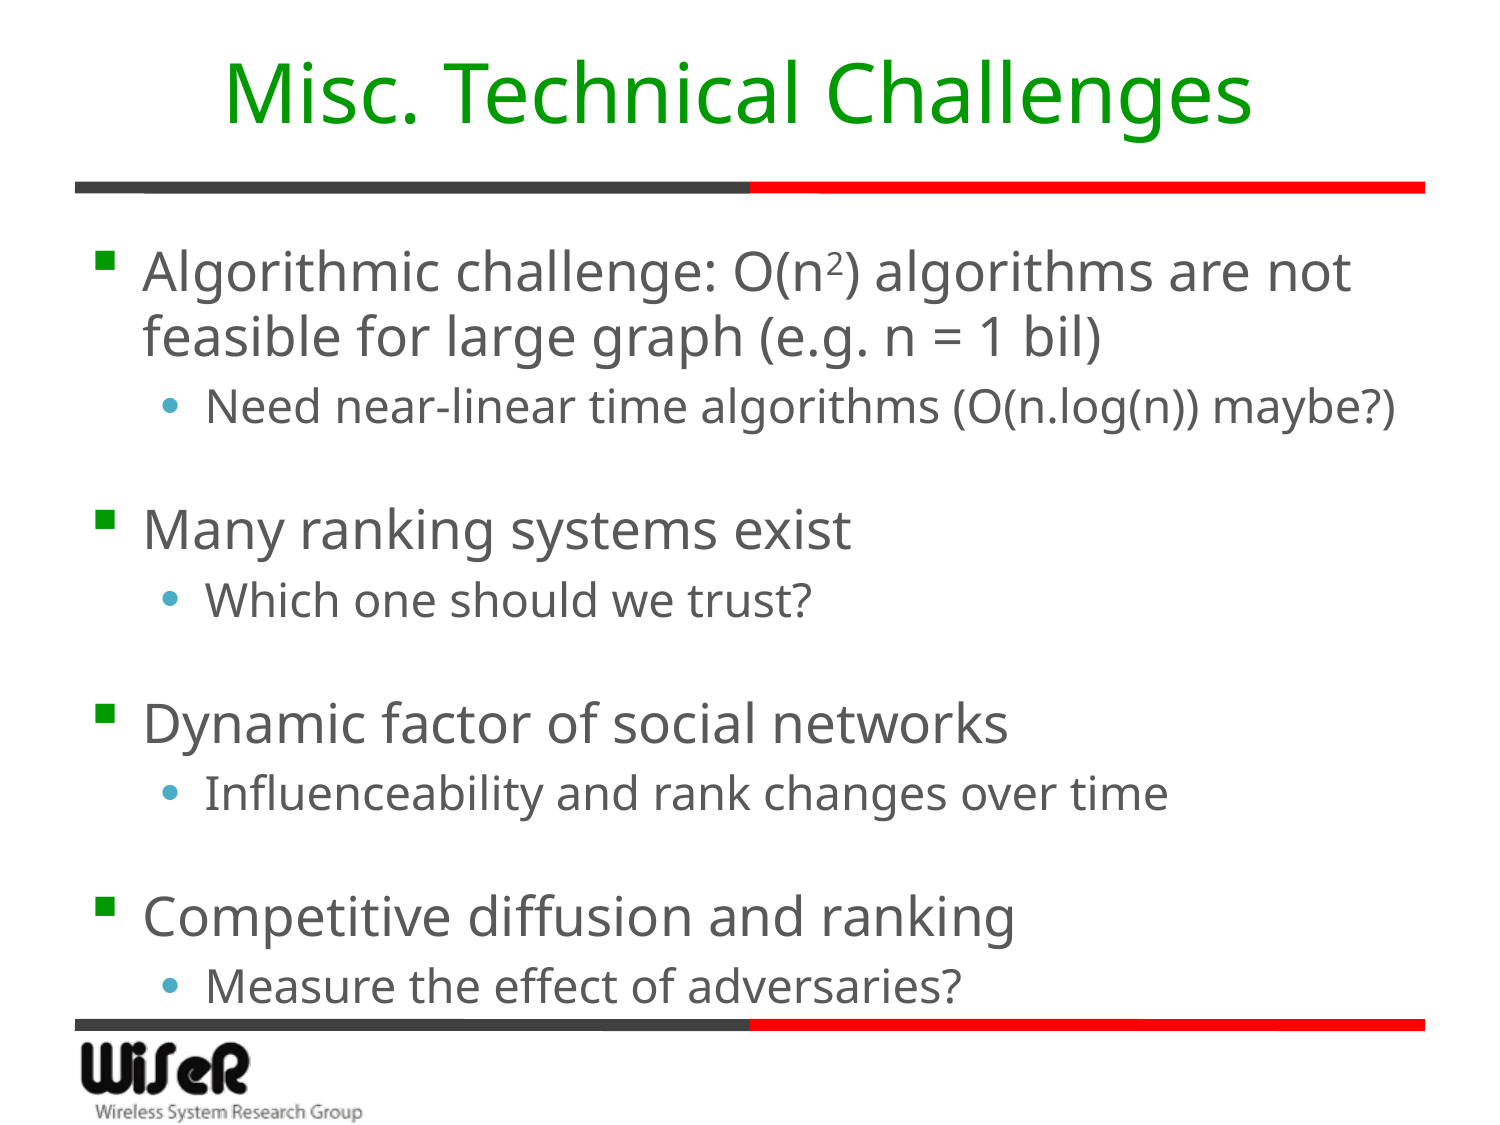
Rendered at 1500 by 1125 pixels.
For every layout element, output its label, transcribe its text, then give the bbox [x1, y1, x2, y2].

list Algorithmic challenge: O(n2) algorithms are not feasible for large graph (e.g. n = 1 bil) Need near-linear time algorithms (O(n.log(n)) maybe?) Many ranking systems exist Which one should we trust? Dynamic factor of social networks Influenceability and rank changes over time Competitive diffusion and ranking Measure the effect of adversaries? [74, 228, 1426, 1035]
picture [75, 1035, 363, 1125]
title Misc. Technical Challenges [74, 24, 1426, 156]
